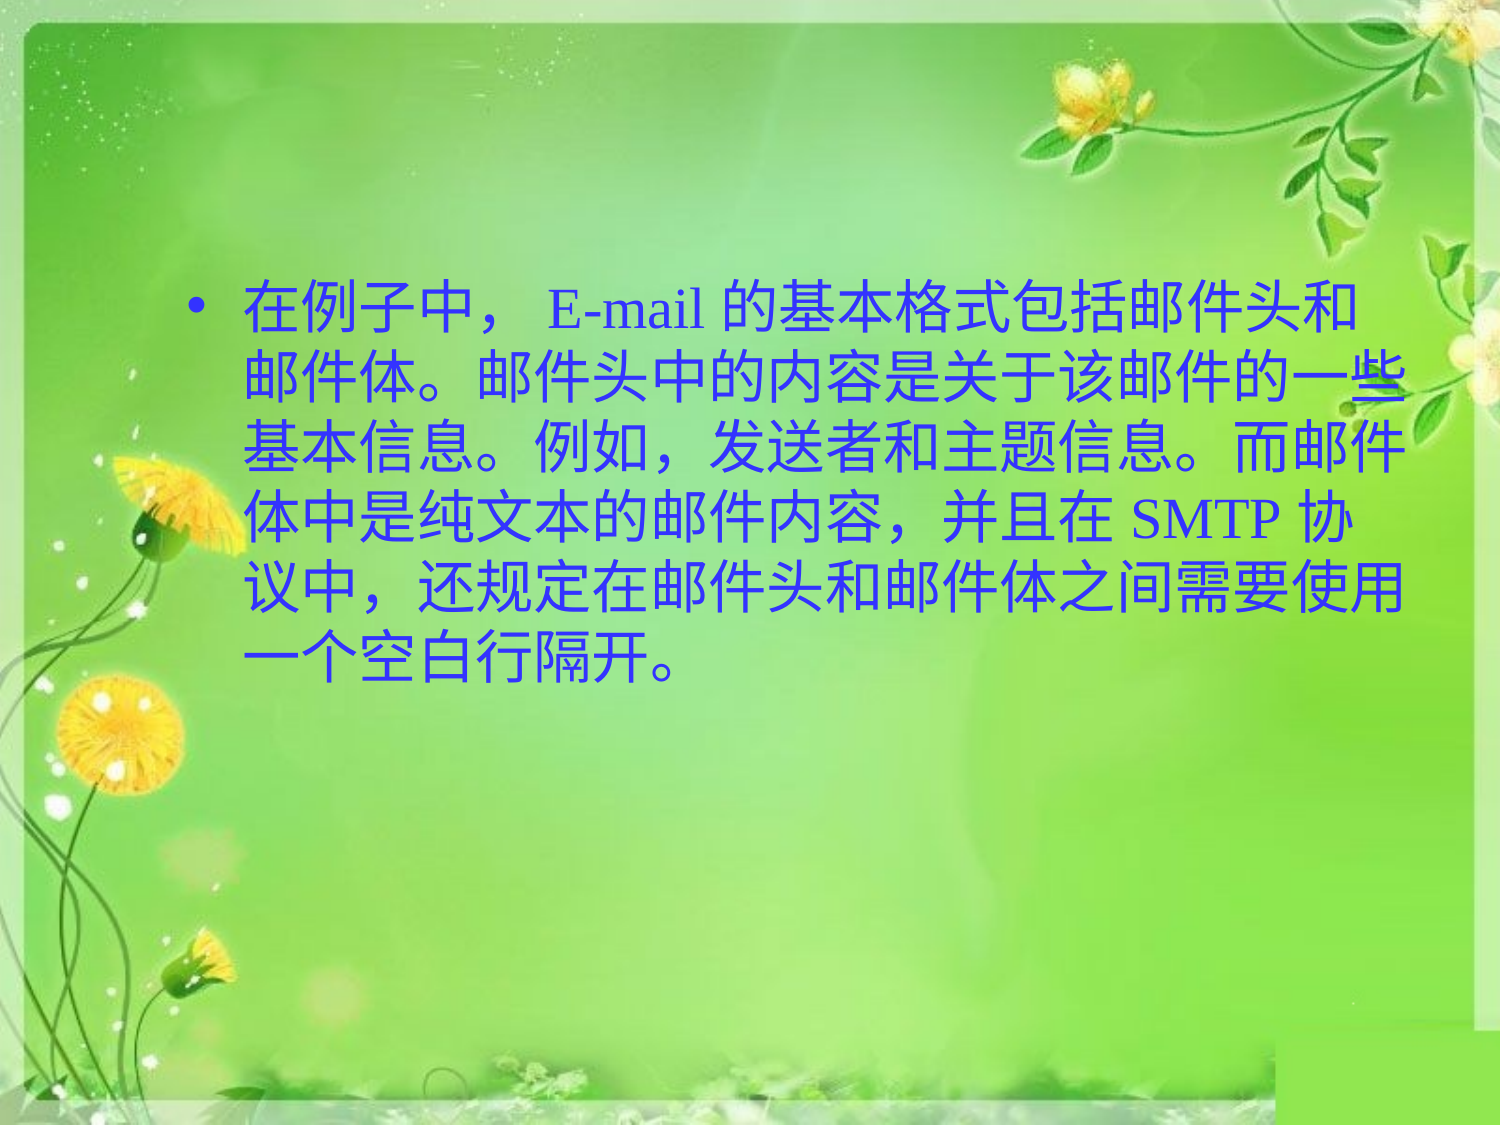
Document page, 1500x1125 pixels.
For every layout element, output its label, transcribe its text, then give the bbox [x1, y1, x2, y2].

picture [0, 0, 1500, 1125]
list 在例子中，E-mail的基本格式包括邮件头和邮件体。邮件头中的内容是关于该邮件的一些基本信息。例如，发送者和主题信息。而邮件体中是纯文本的邮件内容，并且在SMTP协议中，还规定在邮件头和邮件体之间需要使用一个空白行隔开。 [171, 262, 1425, 1071]
